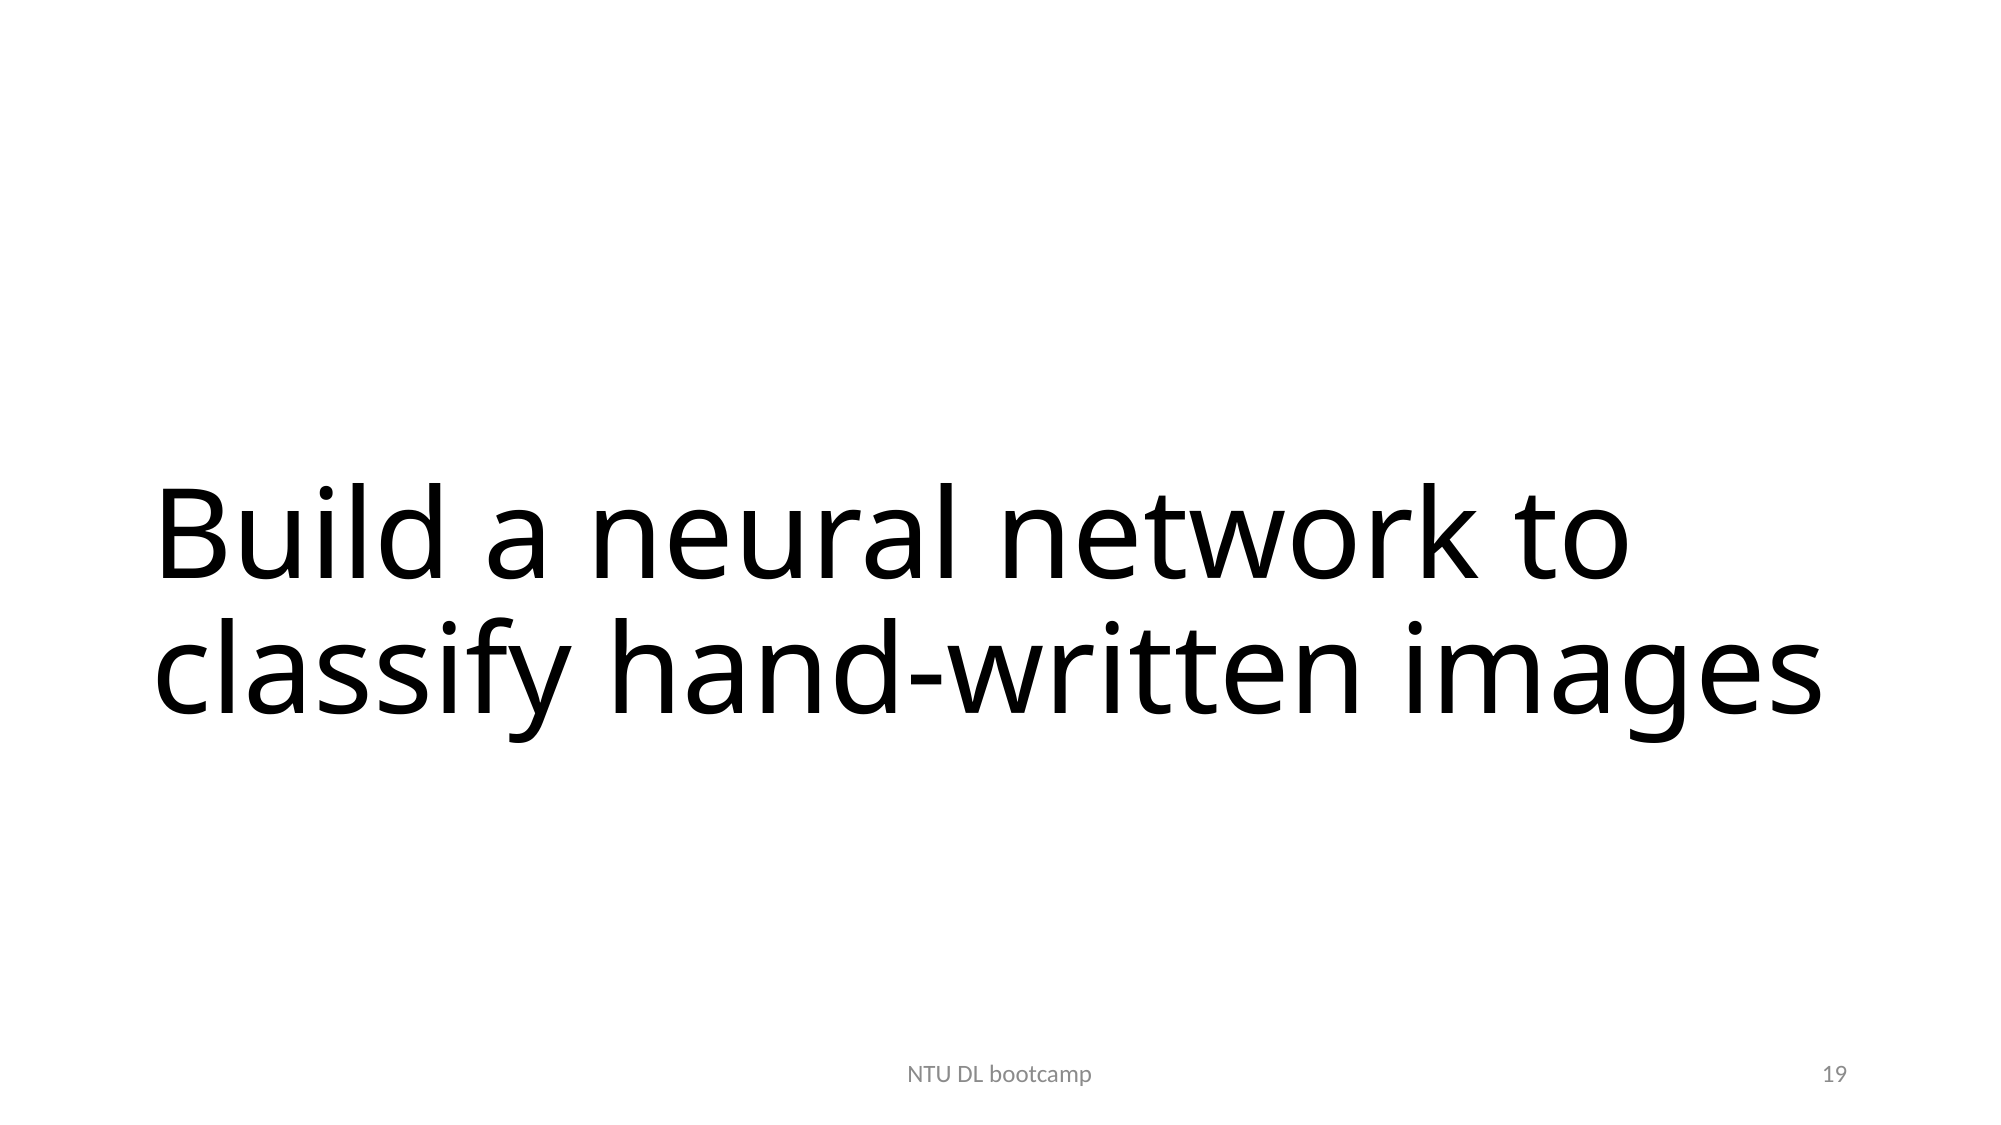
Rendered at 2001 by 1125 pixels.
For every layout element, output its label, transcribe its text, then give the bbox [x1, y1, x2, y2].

slide_number 19 [1412, 1042, 1863, 1103]
title Build a neural network to classify hand-written images [136, 280, 1862, 749]
footer NTU DL bootcamp [662, 1042, 1338, 1103]
